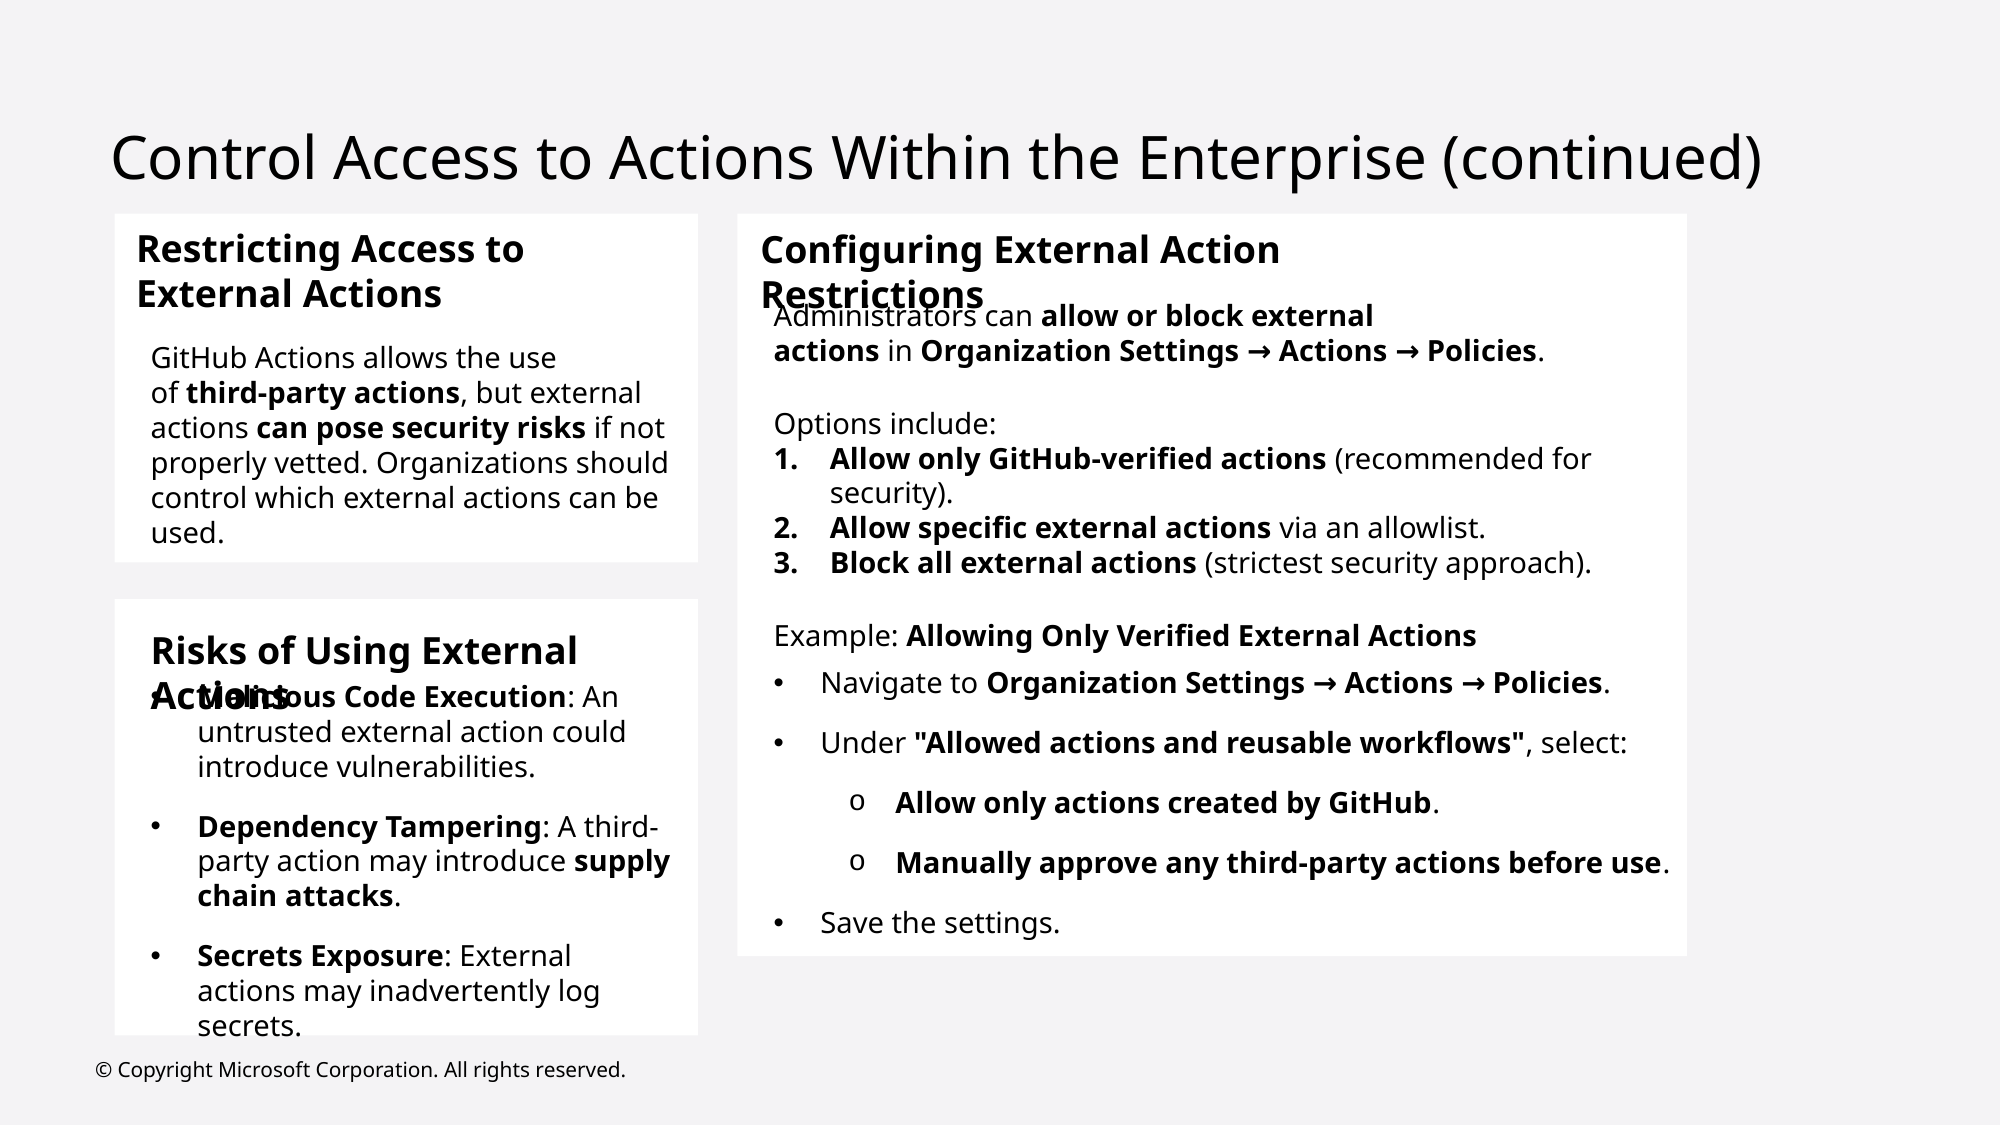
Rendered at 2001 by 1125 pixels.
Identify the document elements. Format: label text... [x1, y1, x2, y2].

text_box Risks of Using External Actions [135, 619, 713, 725]
text_box GitHub Actions allows the use of third-party actions, but external actions can pose security risks if not properly vetted. Organizations should control which external actions can be used. [135, 331, 686, 557]
text_box [113, 598, 699, 1037]
text_box [736, 212, 1688, 958]
text_box [113, 212, 699, 564]
text_box Malicious Code Execution: An untrusted external action could introduce vulnerabilities. Dependency Tampering: A third-party action may introduce supply chain attacks. Secrets Exposure: External actions may inadvertently log secrets. [135, 725, 686, 1050]
text_box Configuring External Action Restrictions [745, 218, 1432, 324]
footer © Copyright Microsoft Corporation. All rights reserved. [95, 1053, 776, 1086]
text_box Restricting Access to External Actions [121, 217, 698, 323]
title Control Access to Actions Within the Enterprise (continued) [95, 119, 1938, 201]
text_box Administrators can allow or block external actions in Organization Settings → Actions → Policies. Options include: Allow only GitHub-verified actions (recommended for security). Allow specific external actions via an allowlist. Block all external actions (strictest security approach). Example: Allowing Only Verified External Actions Navigate to Organization Settings → Actions → Policies. Under "Allowed actions and reusable workflows", select: Allow only actions created by GitHub. Manually approve any third-party actions before use. Save the settings. [758, 290, 1709, 948]
